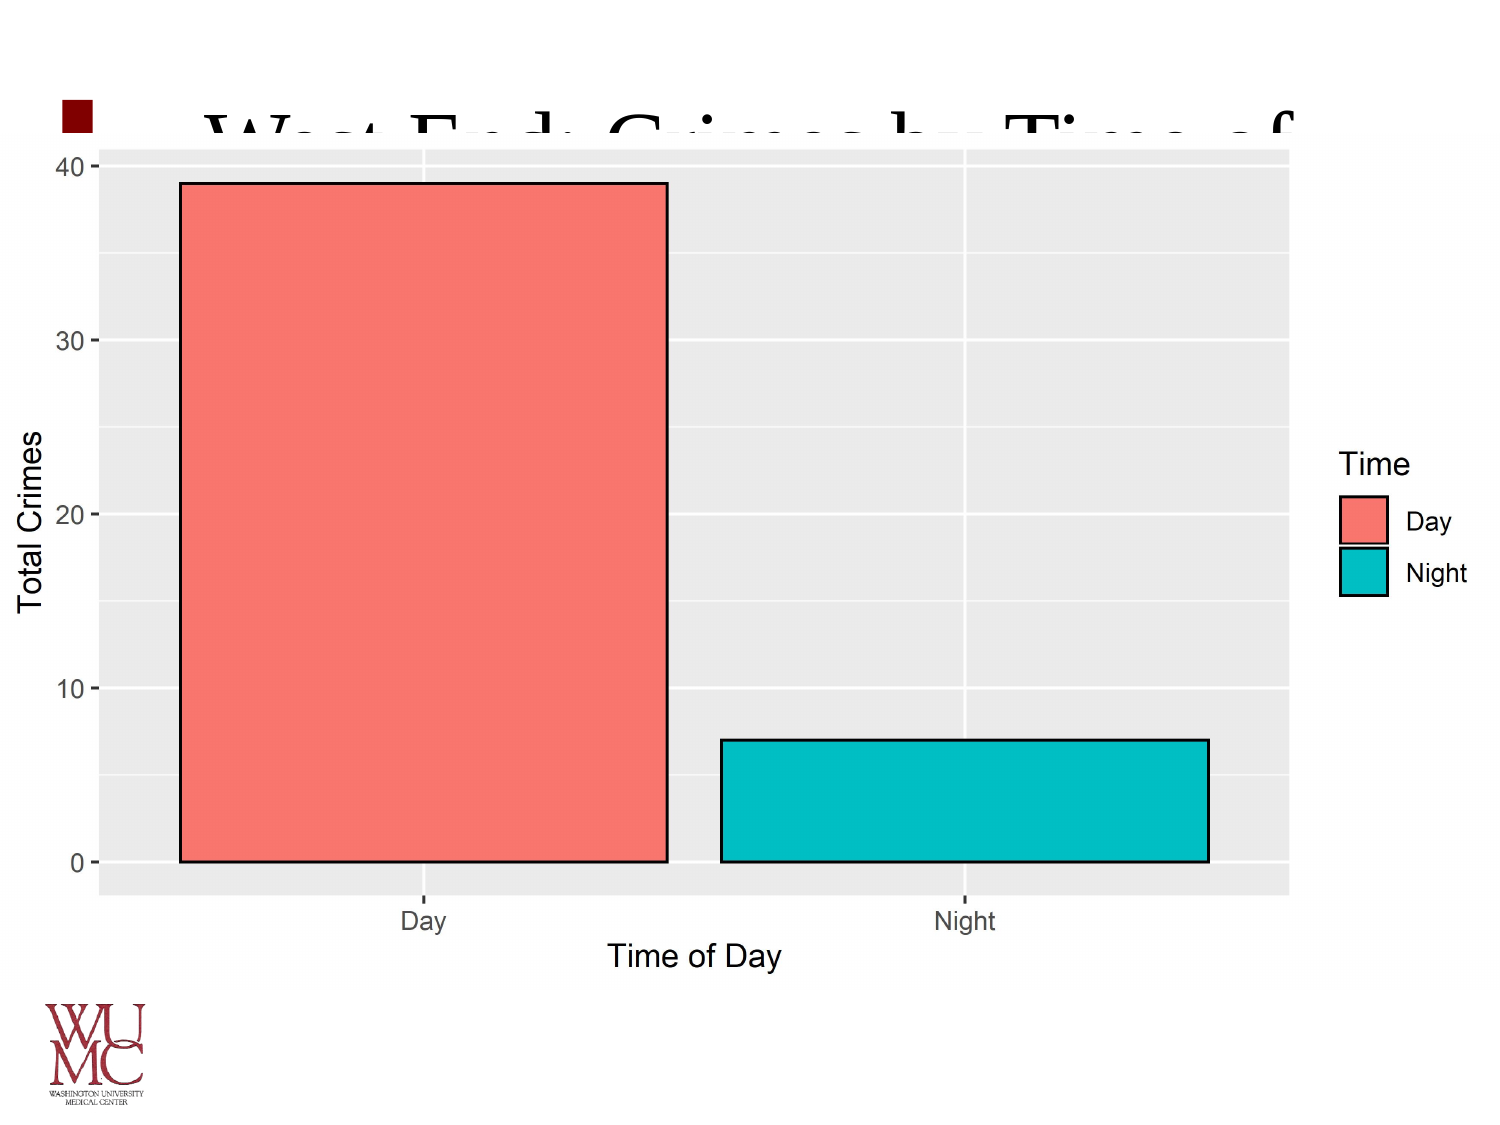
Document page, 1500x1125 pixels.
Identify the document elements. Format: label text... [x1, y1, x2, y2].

picture [0, 133, 1500, 990]
title West End: Crimes by Time of Day [112, 99, 1388, 131]
picture [41, 996, 156, 1113]
